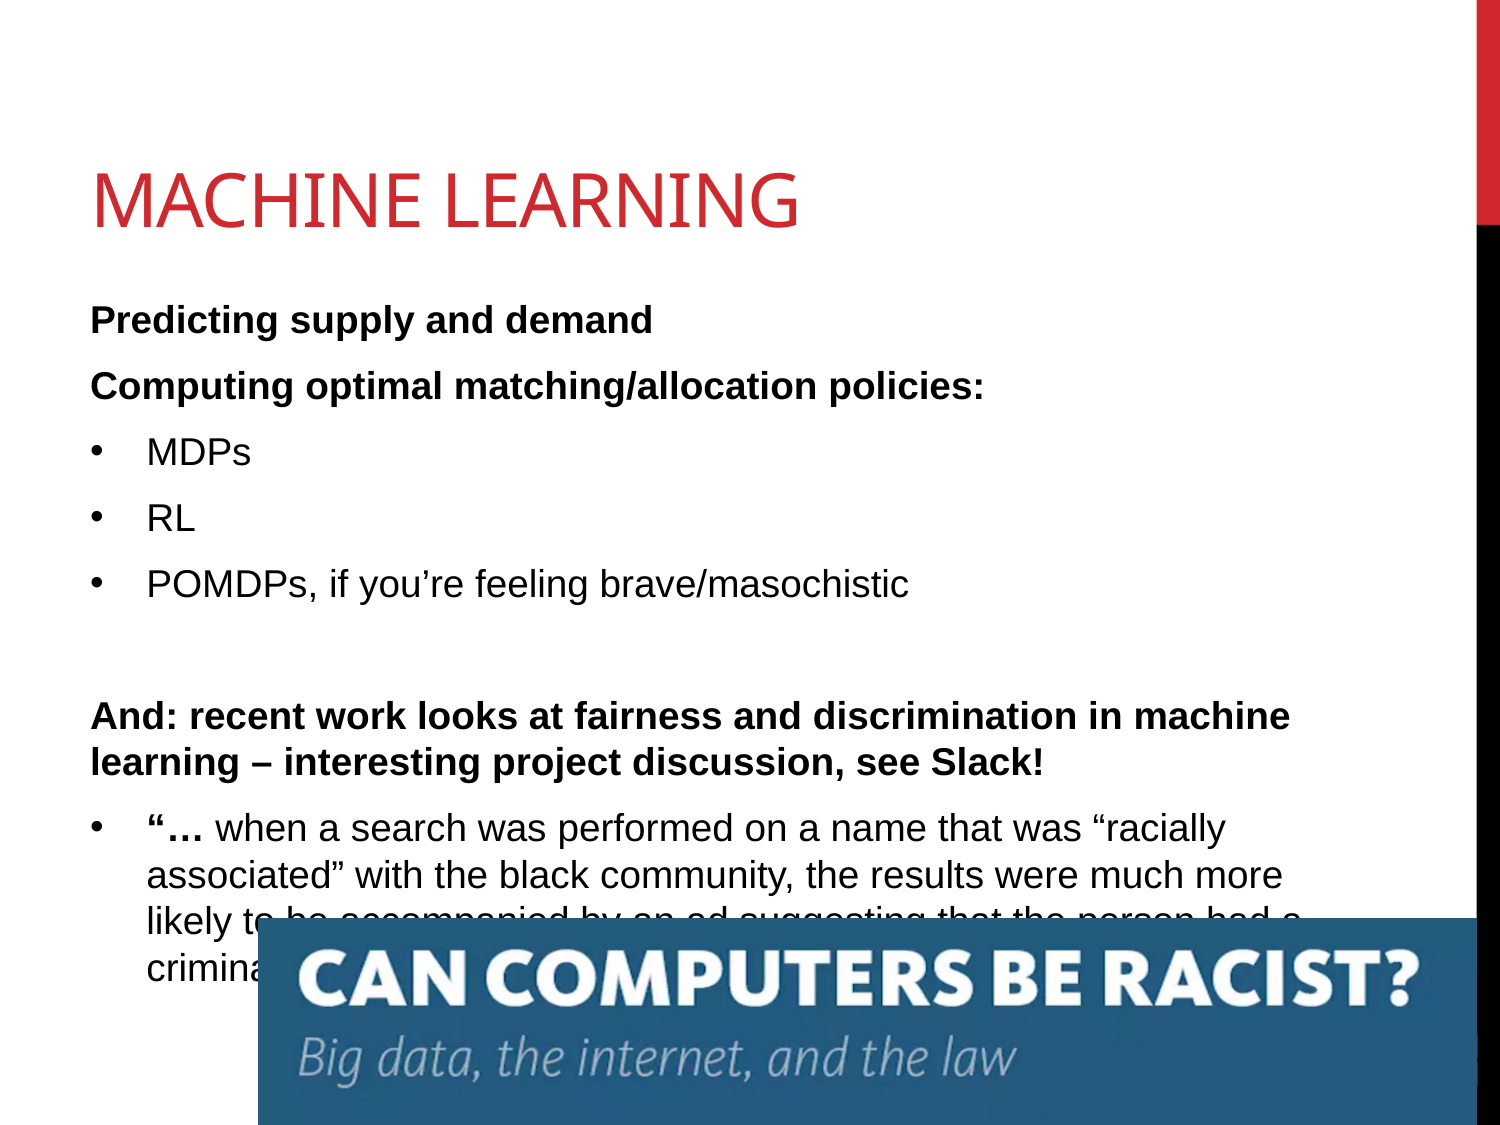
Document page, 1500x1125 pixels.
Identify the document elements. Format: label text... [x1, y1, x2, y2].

slide_number 22 [1427, 887, 1488, 1104]
list Predicting supply and demand Computing optimal matching/allocation policies: MDPs RL POMDPs, if you’re feeling brave/masochistic And: recent work looks at fairness and discrimination in machine learning – interesting project discussion, see Slack! “… when a search was performed on a name that was “racially associated” with the black community, the results were much more likely to be accompanied by an ad suggesting that the person had a criminal record—regardless of whether or not they did.” [75, 287, 1325, 1005]
title Machine learning [75, 25, 1025, 250]
picture [257, 918, 1478, 1125]
